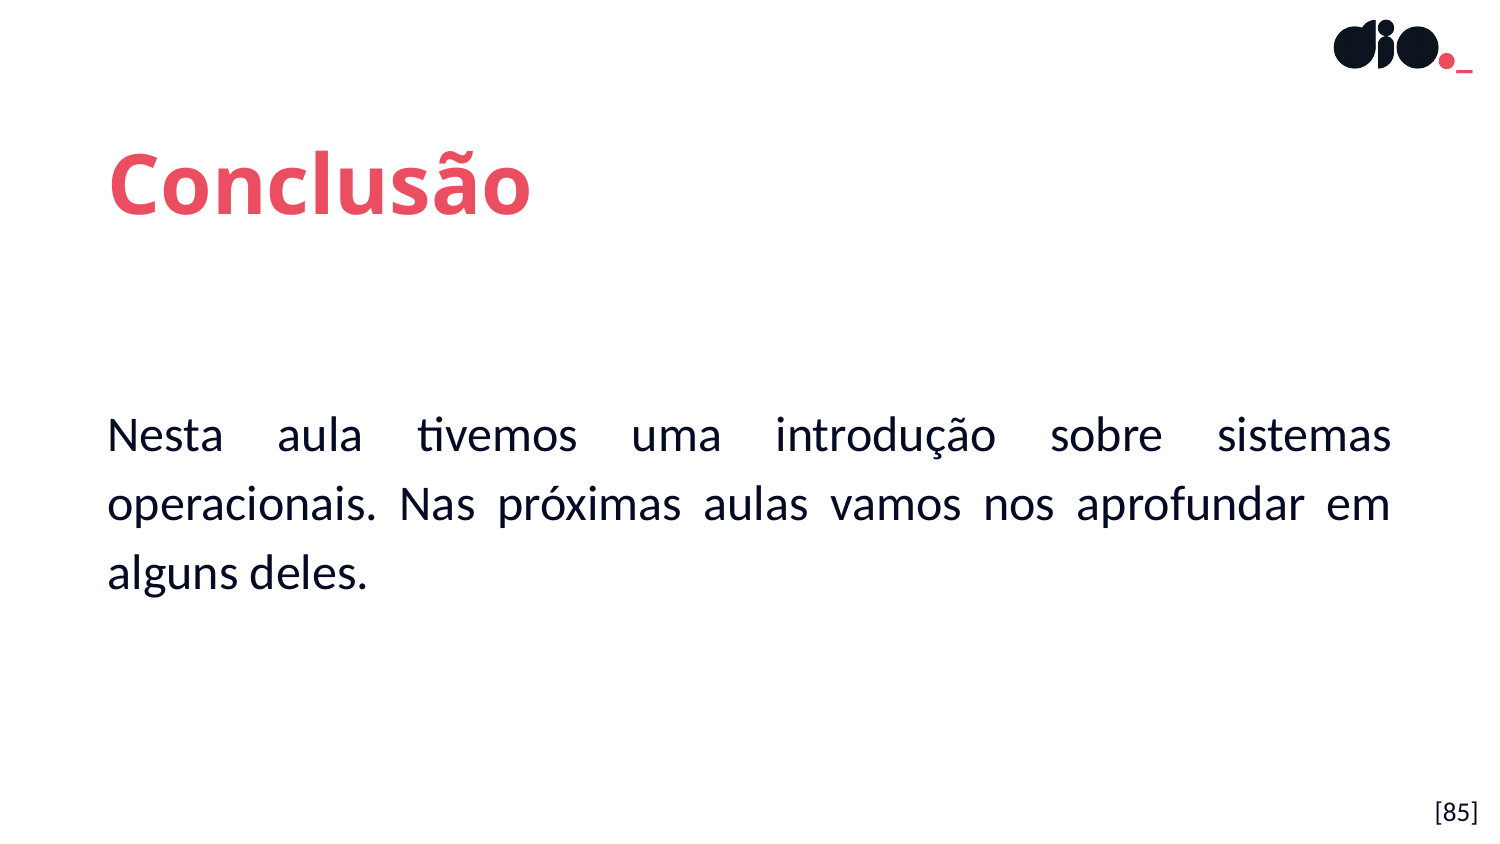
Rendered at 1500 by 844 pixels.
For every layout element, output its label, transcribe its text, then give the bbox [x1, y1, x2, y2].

text_box Nesta aula tivemos uma introdução sobre sistemas operacionais. Nas próximas aulas vamos nos aprofundar em alguns deles. [92, 243, 1408, 749]
text_box Conclusão [92, 104, 1408, 243]
slide_number [85] [1403, 779, 1494, 844]
picture [1333, 19, 1473, 74]
